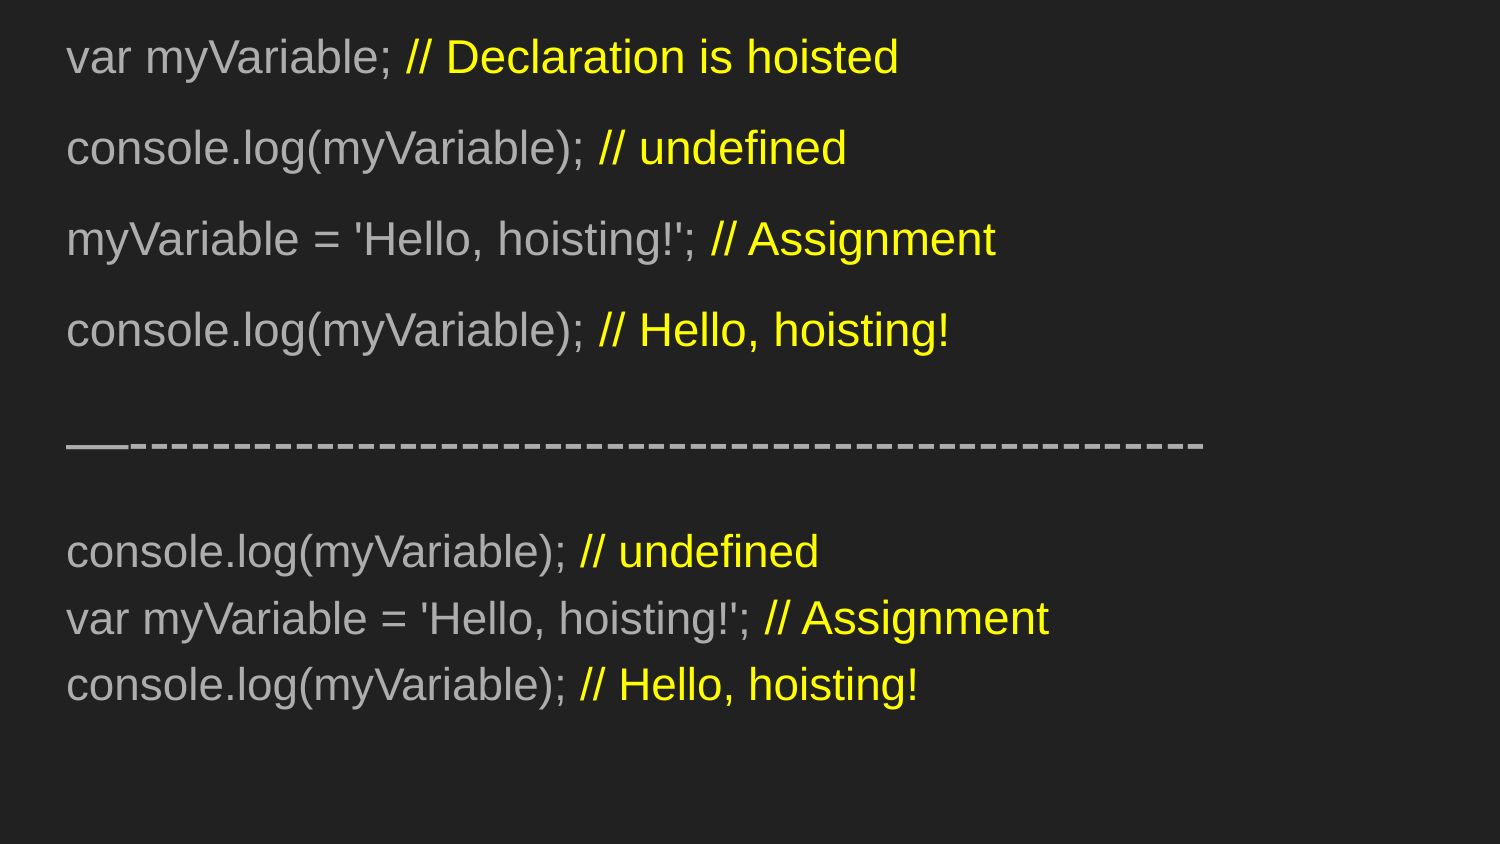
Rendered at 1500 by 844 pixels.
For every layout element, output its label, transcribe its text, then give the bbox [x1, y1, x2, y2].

subtitle var myVariable; // Declaration is hoisted console.log(myVariable); // undefined myVariable = 'Hello, hoisting!'; // Assignment console.log(myVariable); // Hello, hoisting! —---------------------------------------------------- console.log(myVariable); // undefined var myVariable = 'Hello, hoisting!'; // Assignment console.log(myVariable); // Hello, hoisting! [51, 22, 1449, 822]
